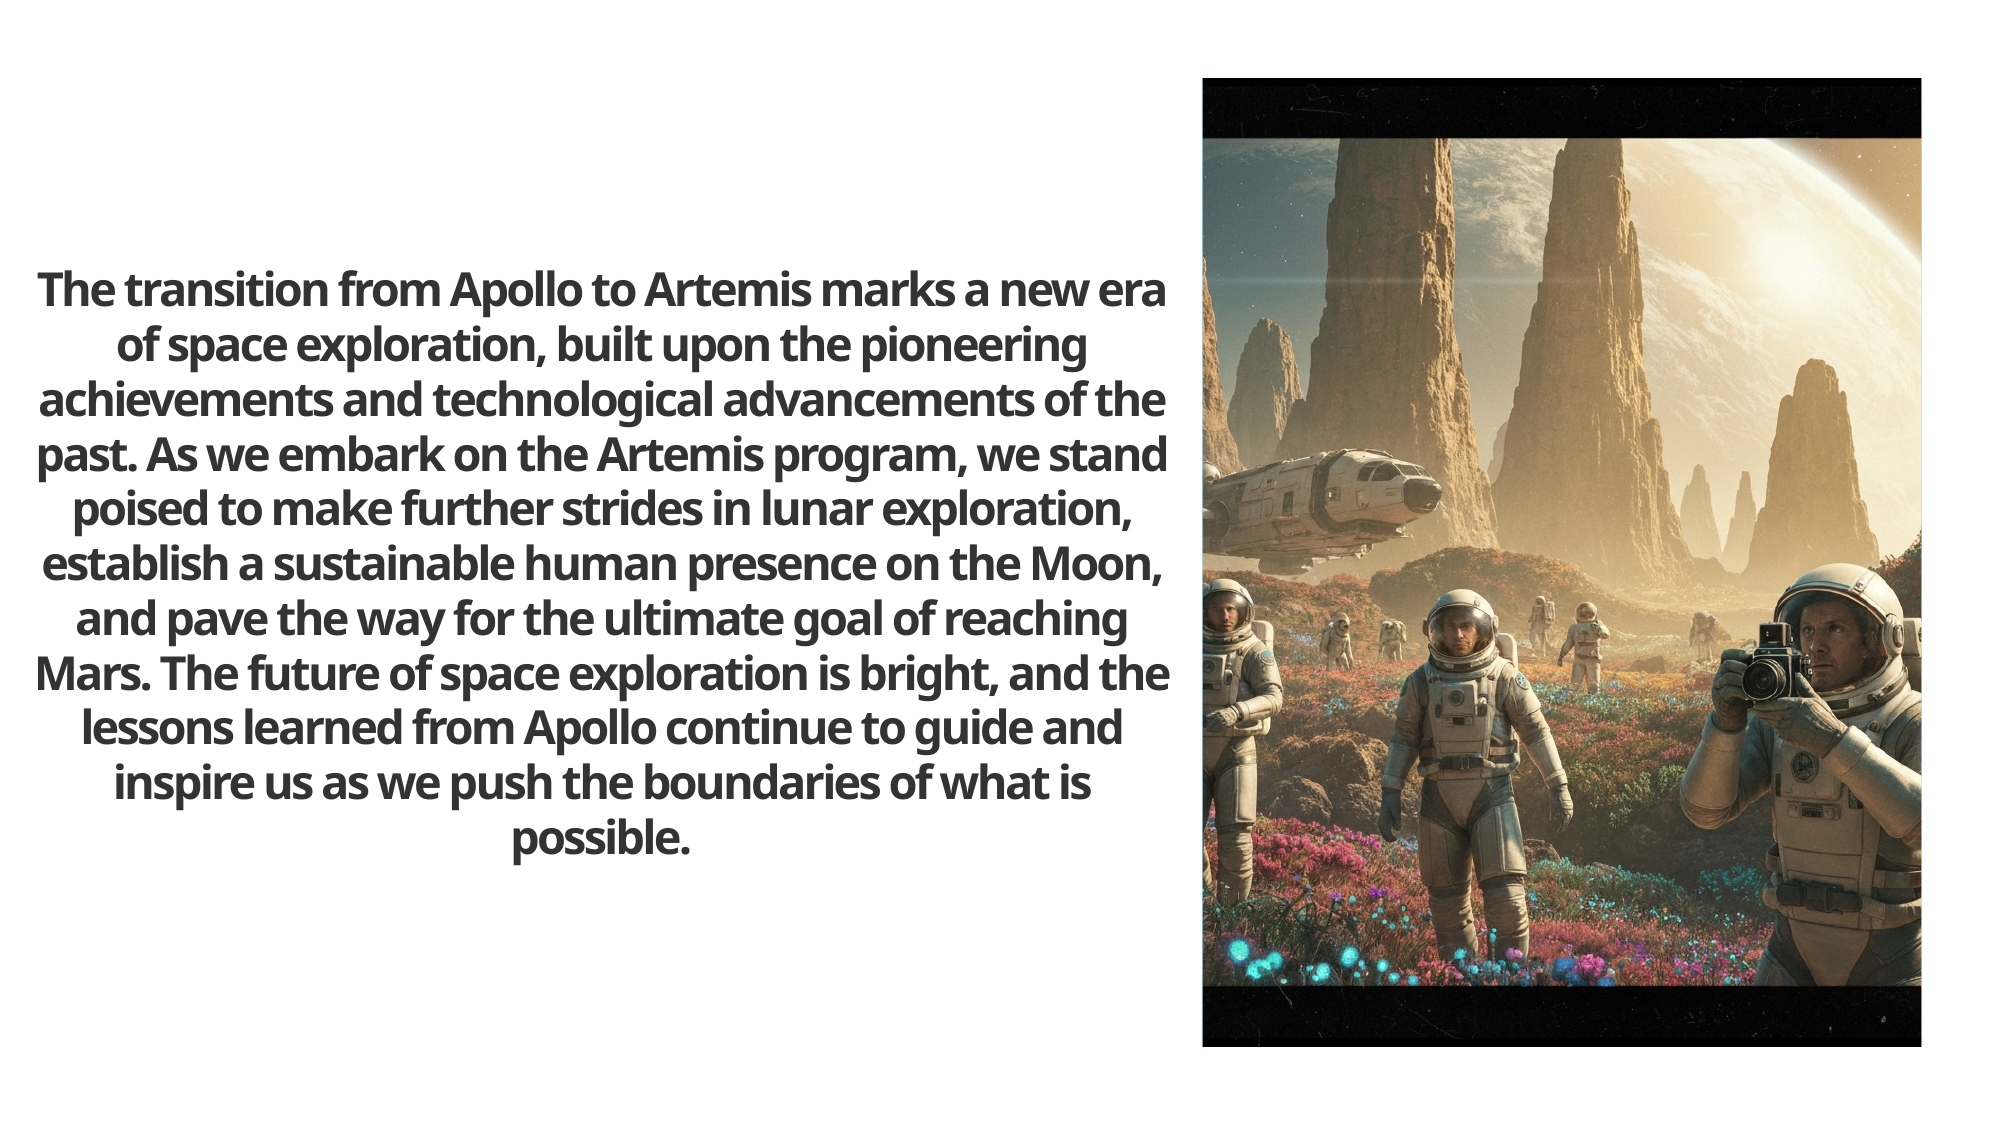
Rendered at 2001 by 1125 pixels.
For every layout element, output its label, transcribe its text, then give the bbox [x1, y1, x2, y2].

picture [1202, 77, 1922, 1047]
text_box The transition from Apollo to Artemis marks a new era of space exploration, built upon the pioneering achievements and technological advancements of the past. As we embark on the Artemis program, we stand poised to make further strides in lunar exploration, establish a sustainable human presence on the Moon, and pave the way for the ultimate goal of reaching Mars. The future of space exploration is bright, and the lessons learned from Apollo continue to guide and inspire us as we push the boundaries of what is possible. [24, 261, 1178, 864]
